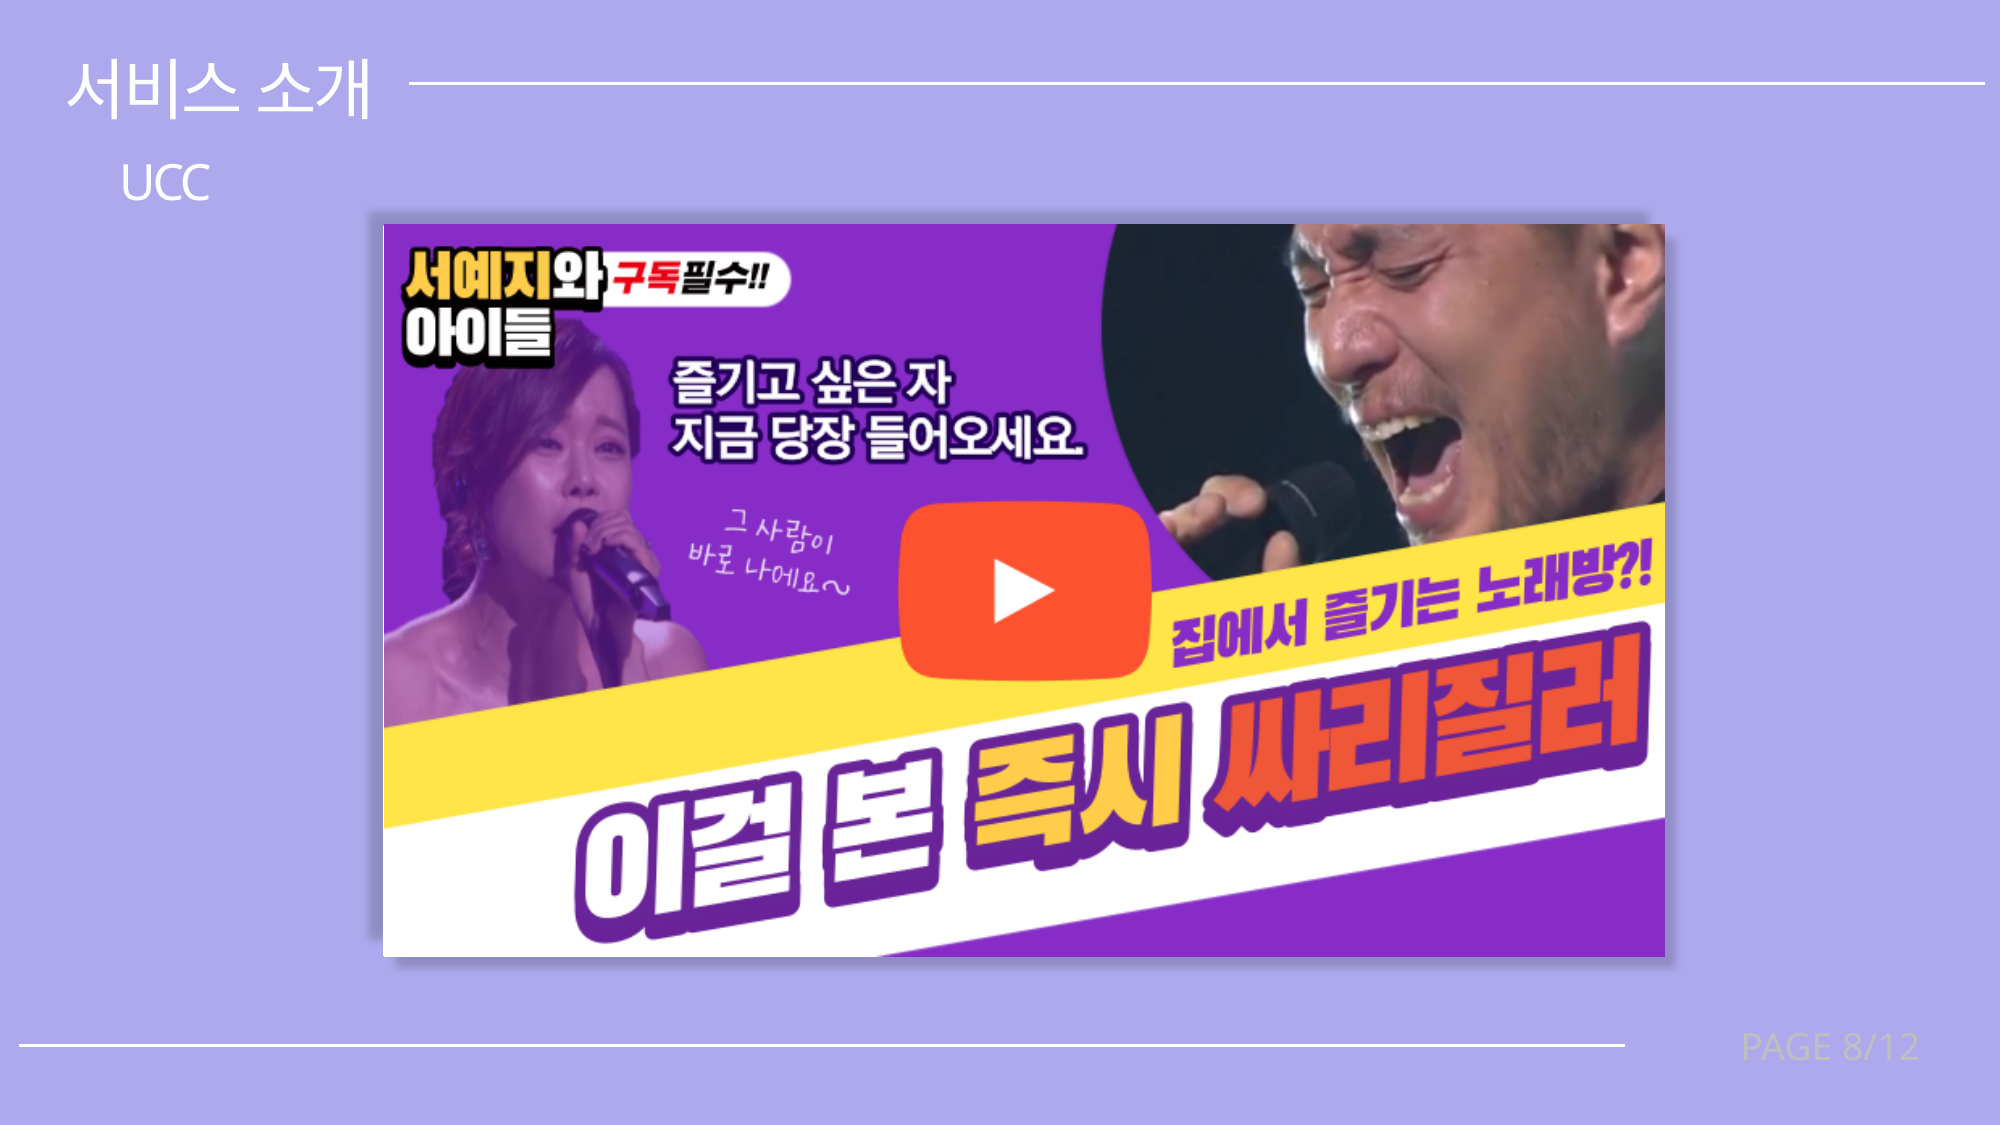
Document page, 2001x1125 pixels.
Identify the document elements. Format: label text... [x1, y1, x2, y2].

text_box 서비스 소개 [50, 40, 410, 136]
text_box UCC [104, 142, 997, 218]
picture [384, 224, 1665, 957]
text_box PAGE 8/12 [1725, 1015, 1936, 1076]
